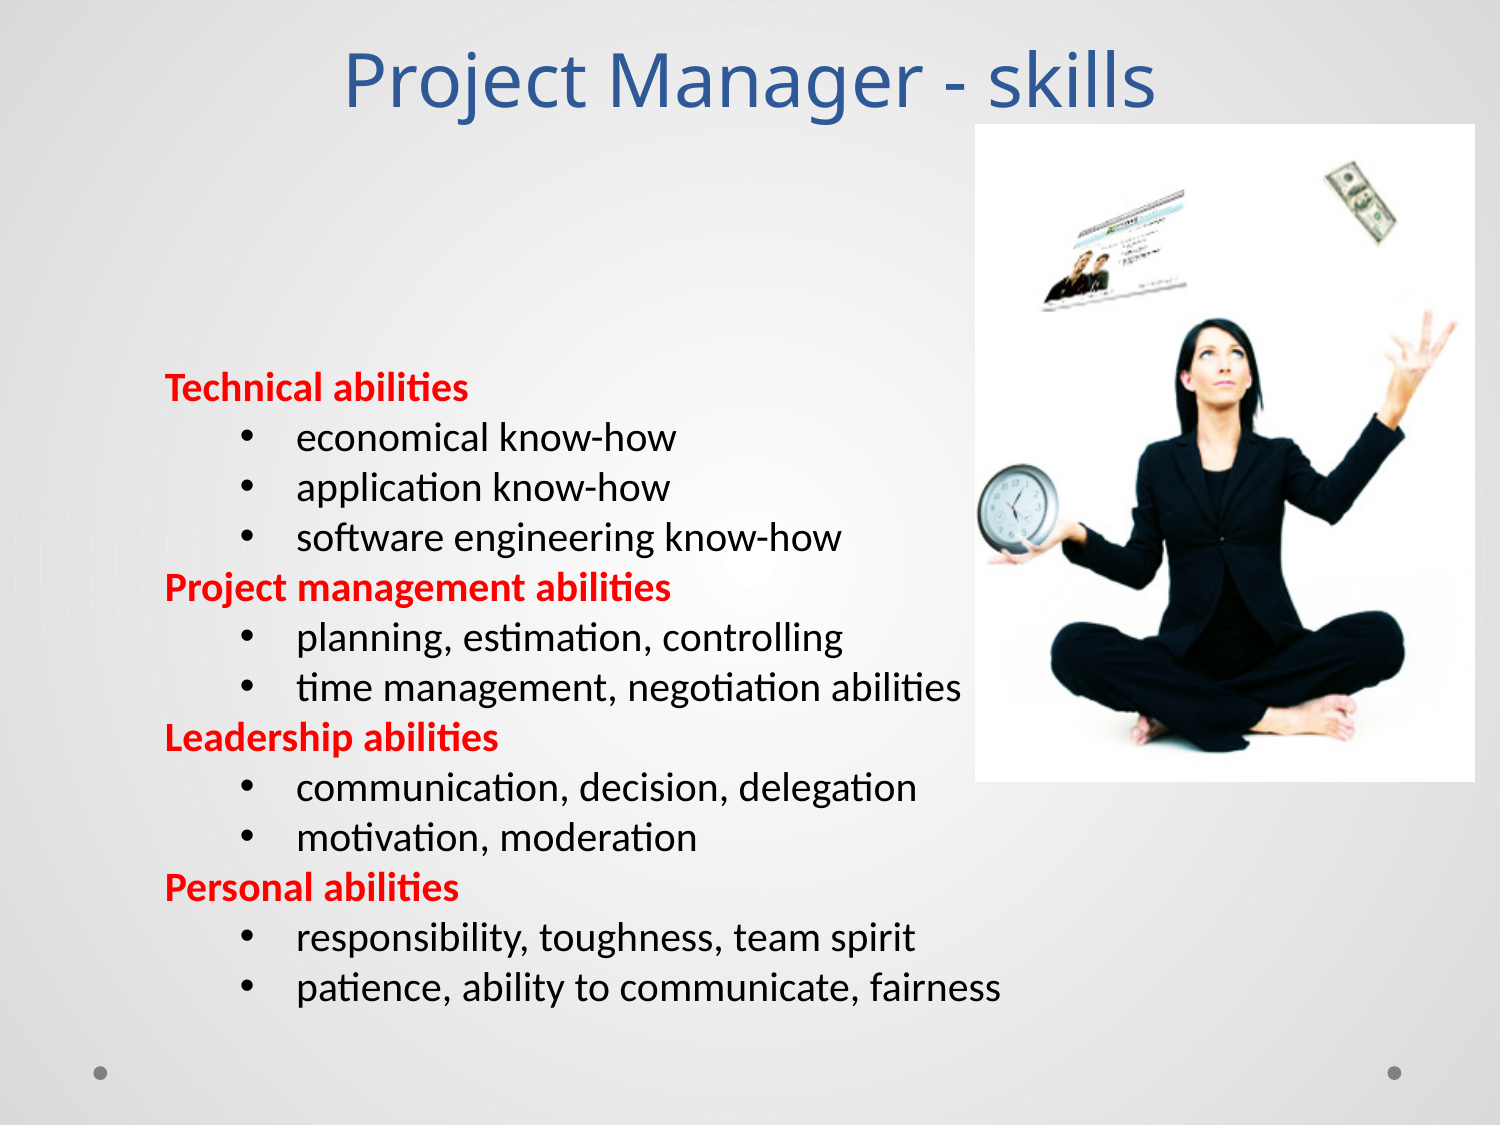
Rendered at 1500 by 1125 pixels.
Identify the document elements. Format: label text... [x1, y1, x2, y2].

picture [974, 124, 1476, 782]
text_box Technical abilities economical know-how application know-how software engineering know-how Project management abilities planning, estimation, controlling time management, negotiation abilities Leadership abilities communication, decision, delegation motivation, moderation Personal abilities responsibility, toughness, team spirit patience, ability to communicate, fairness [149, 324, 1200, 1063]
title Project Manager - skills [112, 24, 1388, 125]
